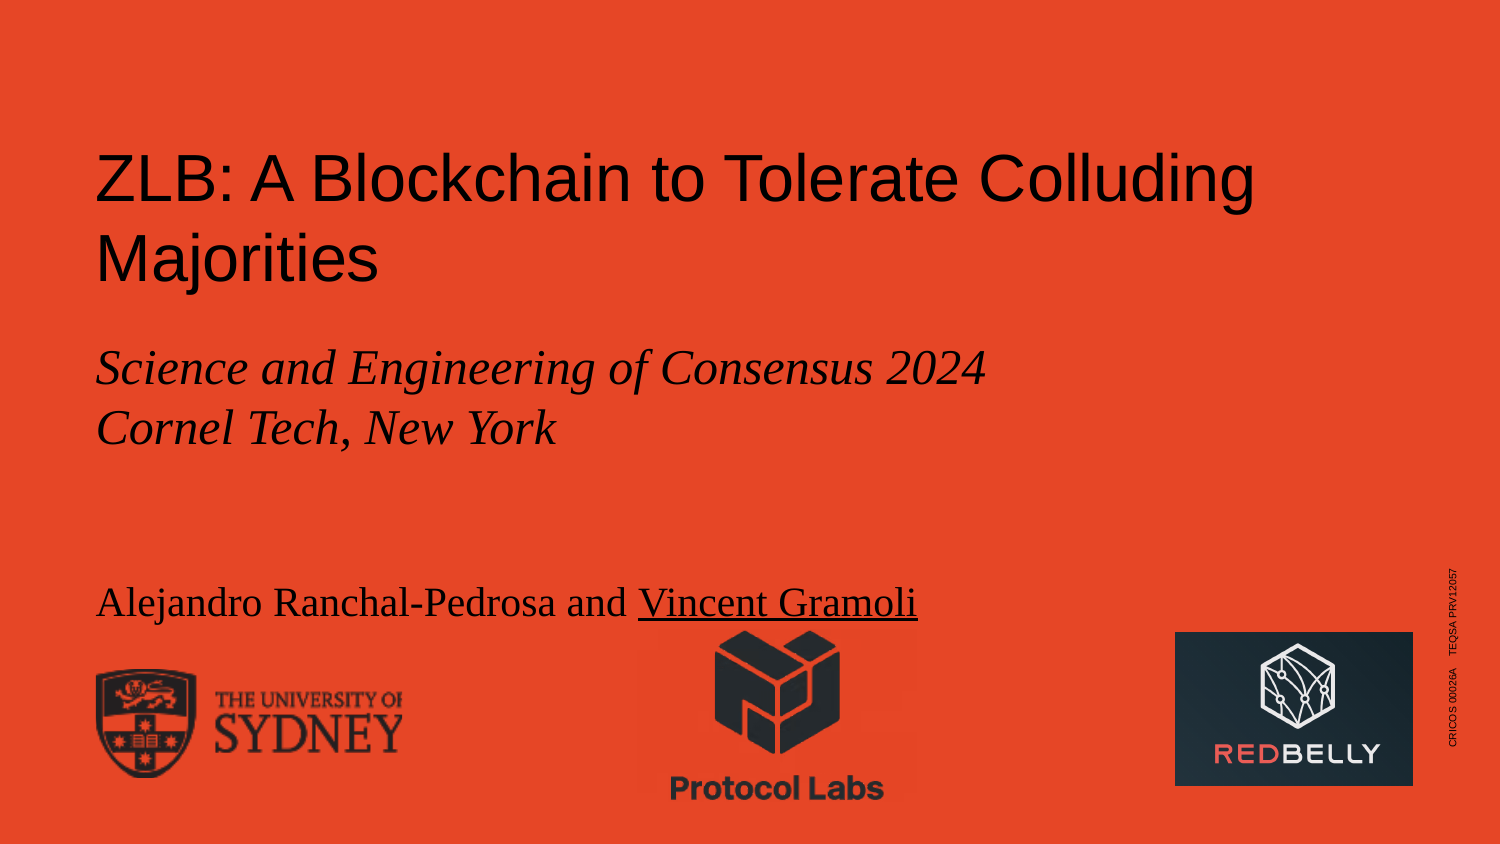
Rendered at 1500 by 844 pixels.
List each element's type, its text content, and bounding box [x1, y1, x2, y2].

list Science and Engineering of Consensus 2024 Cornel Tech, New York Alejandro Ranchal-Pedrosa and Vincent Gramoli [95, 334, 1004, 510]
picture [637, 629, 917, 802]
picture [1174, 632, 1413, 786]
list ZLB: A Blockchain to Tolerate Colluding Majorities [95, 134, 1313, 310]
